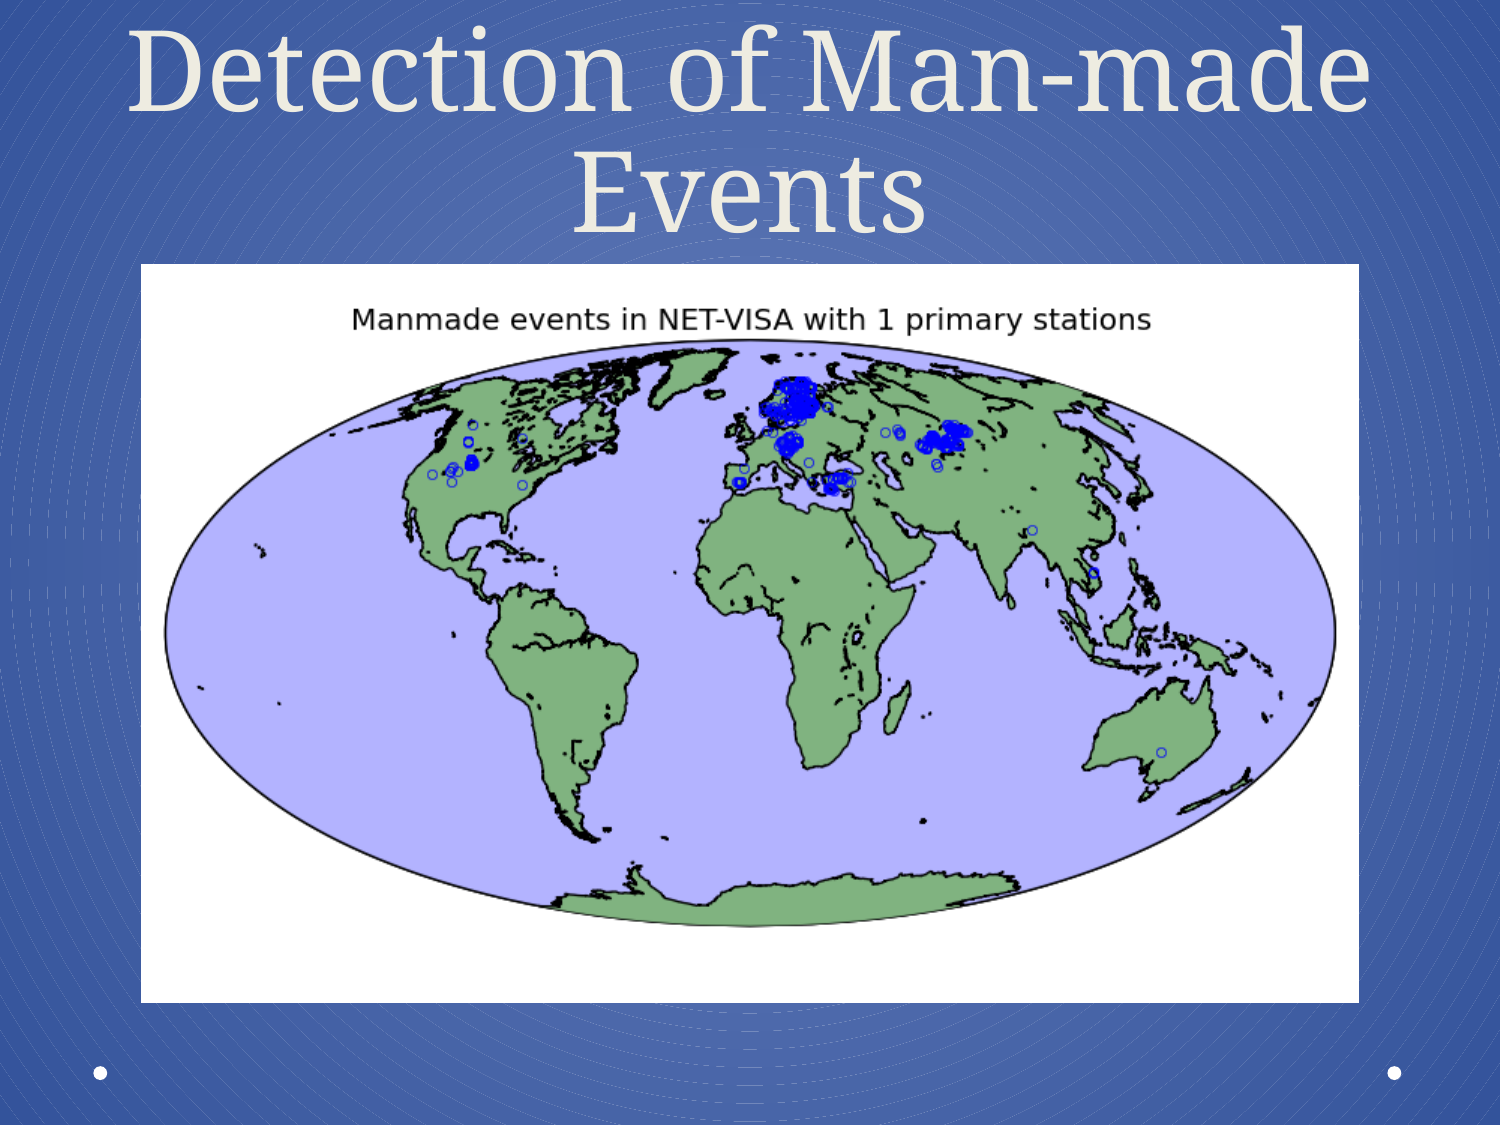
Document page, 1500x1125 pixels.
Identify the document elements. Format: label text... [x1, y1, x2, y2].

title Detection of Man-made Events [75, 0, 1425, 263]
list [140, 264, 1360, 1003]
